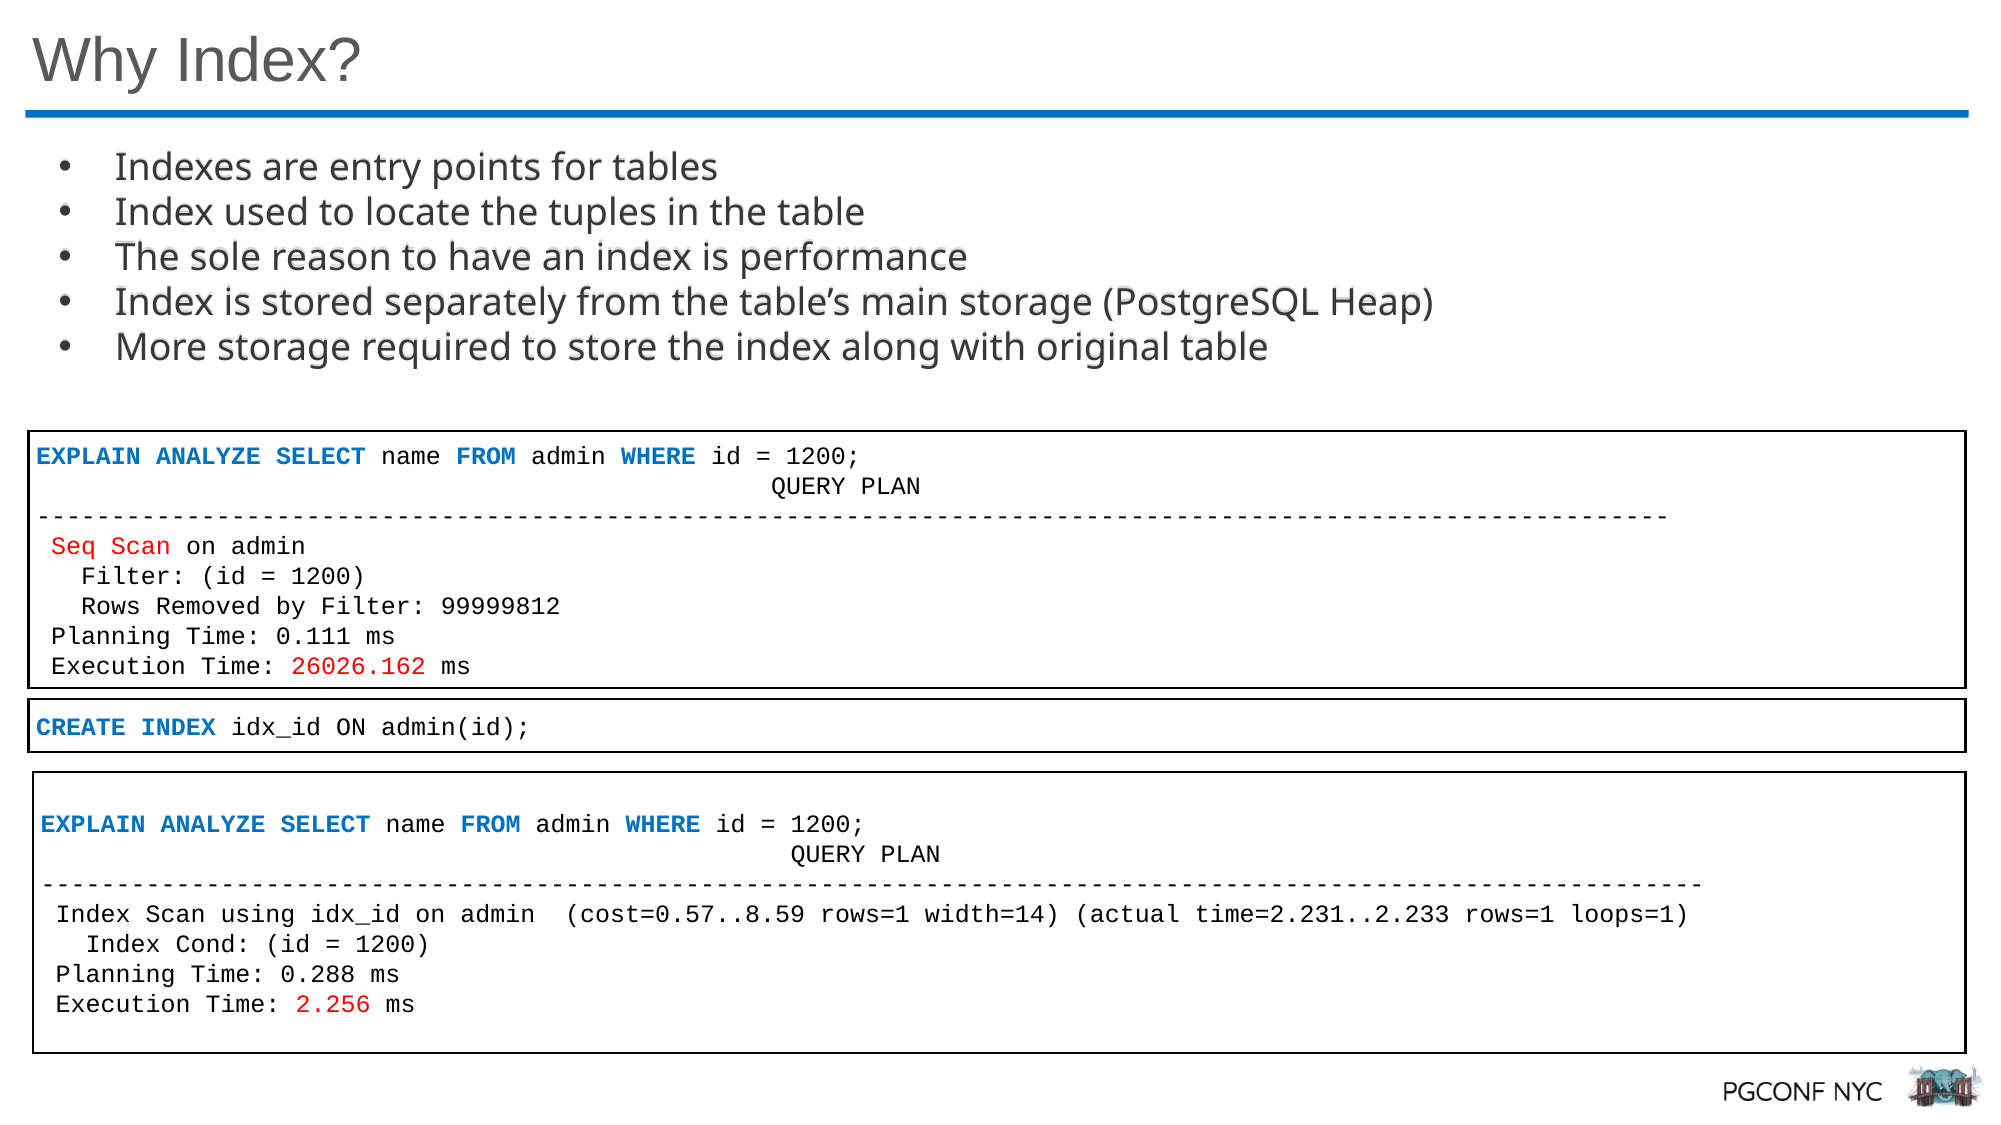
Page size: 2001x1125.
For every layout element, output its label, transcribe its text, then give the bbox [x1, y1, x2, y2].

list Indexes are entry points for tables Index used to locate the tuples in the table The sole reason to have an index is performance Index is stored separately from the table’s main storage (PostgreSQL Heap) More storage required to store the index along with original table [51, 135, 2000, 416]
text_box CREATE INDEX idx_id ON admin(id); [28, 699, 1966, 753]
picture [1705, 1056, 2000, 1125]
title Why Index? [25, 22, 1969, 101]
text_box EXPLAIN ANALYZE SELECT name FROM admin WHERE id = 1200; QUERY PLAN ------------------------------------------------------------------------------------------------------------- Seq Scan on admin Filter: (id = 1200) Rows Removed by Filter: 99999812 Planning Time: 0.111 ms Execution Time: 26026.162 ms [28, 430, 1966, 688]
text_box EXPLAIN ANALYZE SELECT name FROM admin WHERE id = 1200; QUERY PLAN --------------------------------------------------------------------------------------------------------------- Index Scan using idx_id on admin (cost=0.57..8.59 rows=1 width=14) (actual time=2.231..2.233 rows=1 loops=1) Index Cond: (id = 1200) Planning Time: 0.288 ms Execution Time: 2.256 ms [33, 772, 1966, 1053]
